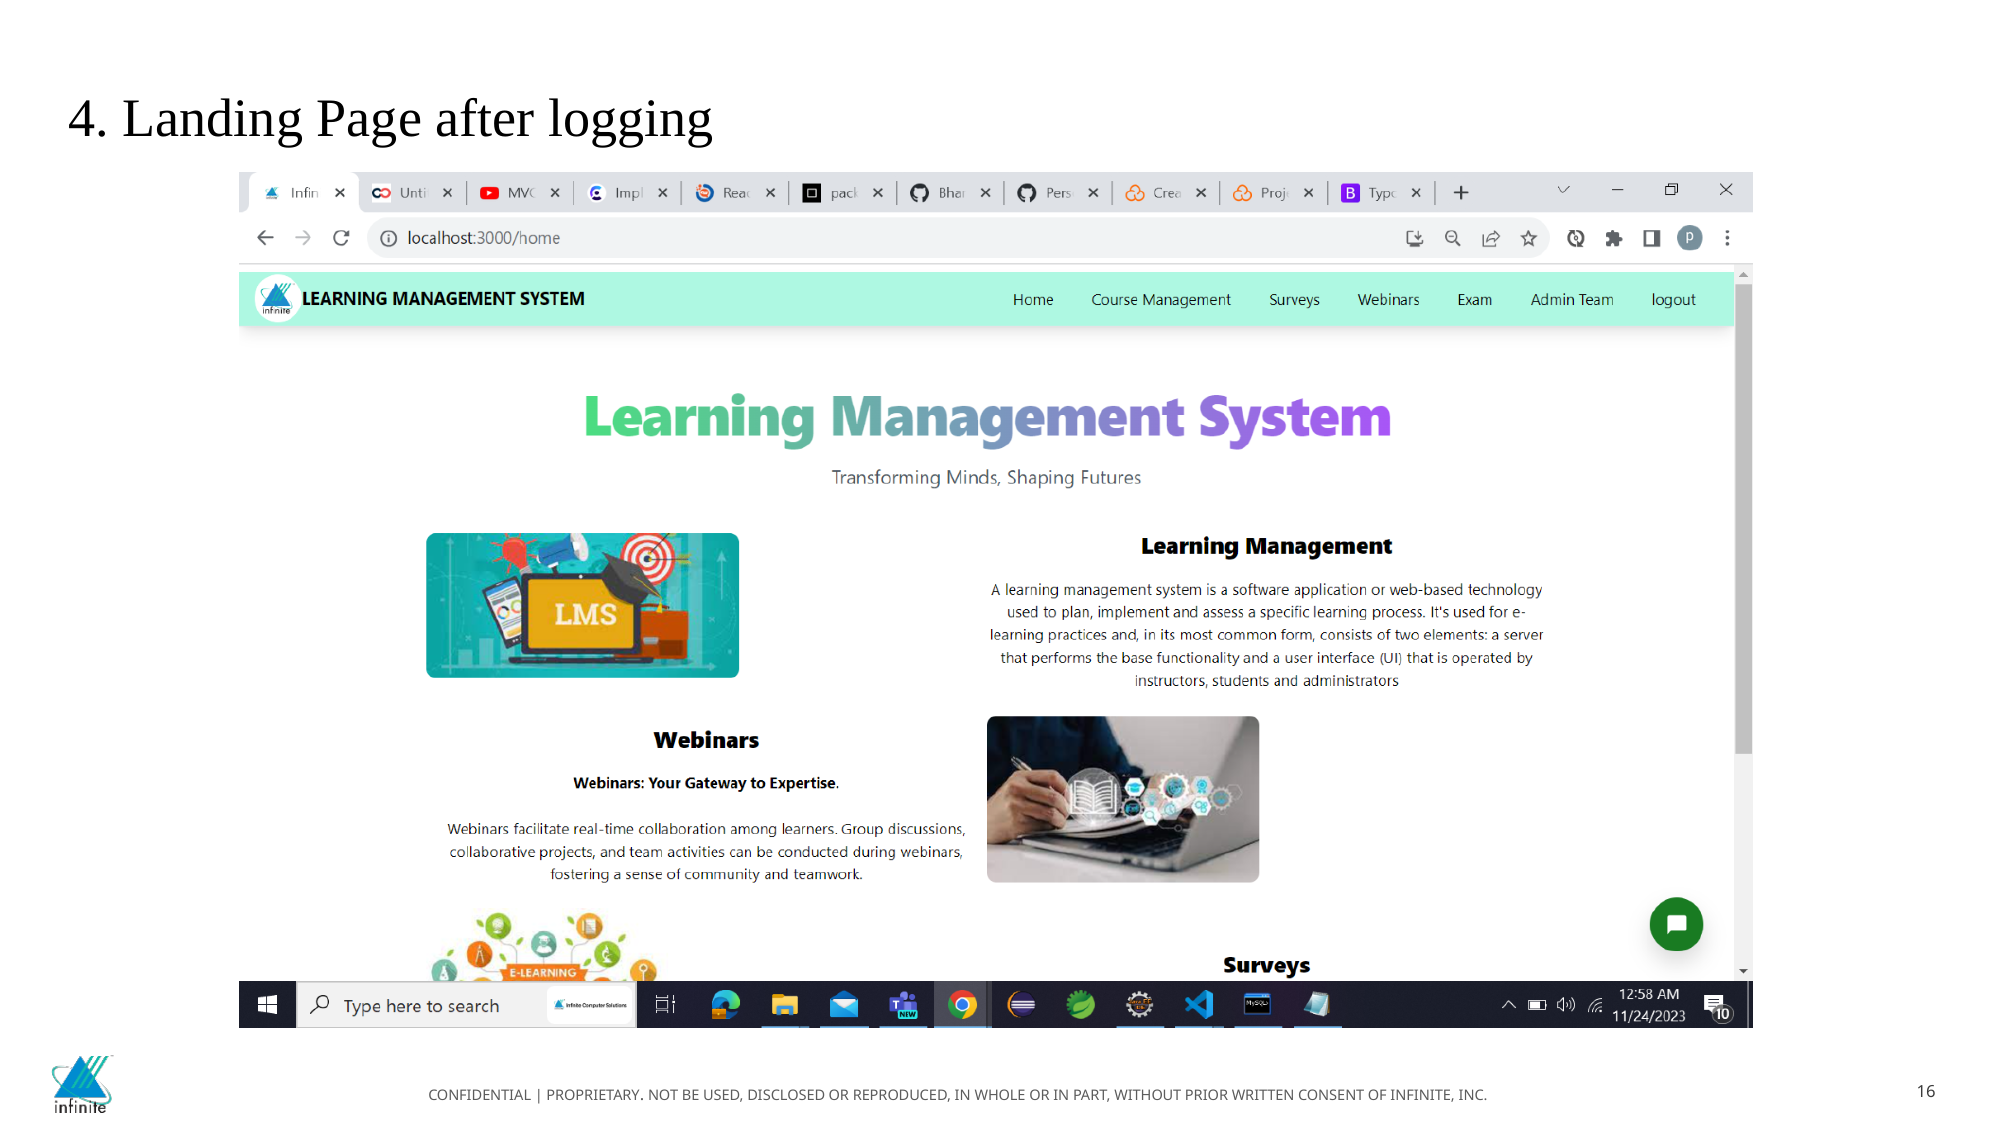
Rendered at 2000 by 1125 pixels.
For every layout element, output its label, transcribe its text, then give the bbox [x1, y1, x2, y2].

list 4. Landing Page after logging [53, 55, 1951, 175]
picture [45, 1055, 120, 1113]
picture [239, 172, 1754, 1028]
